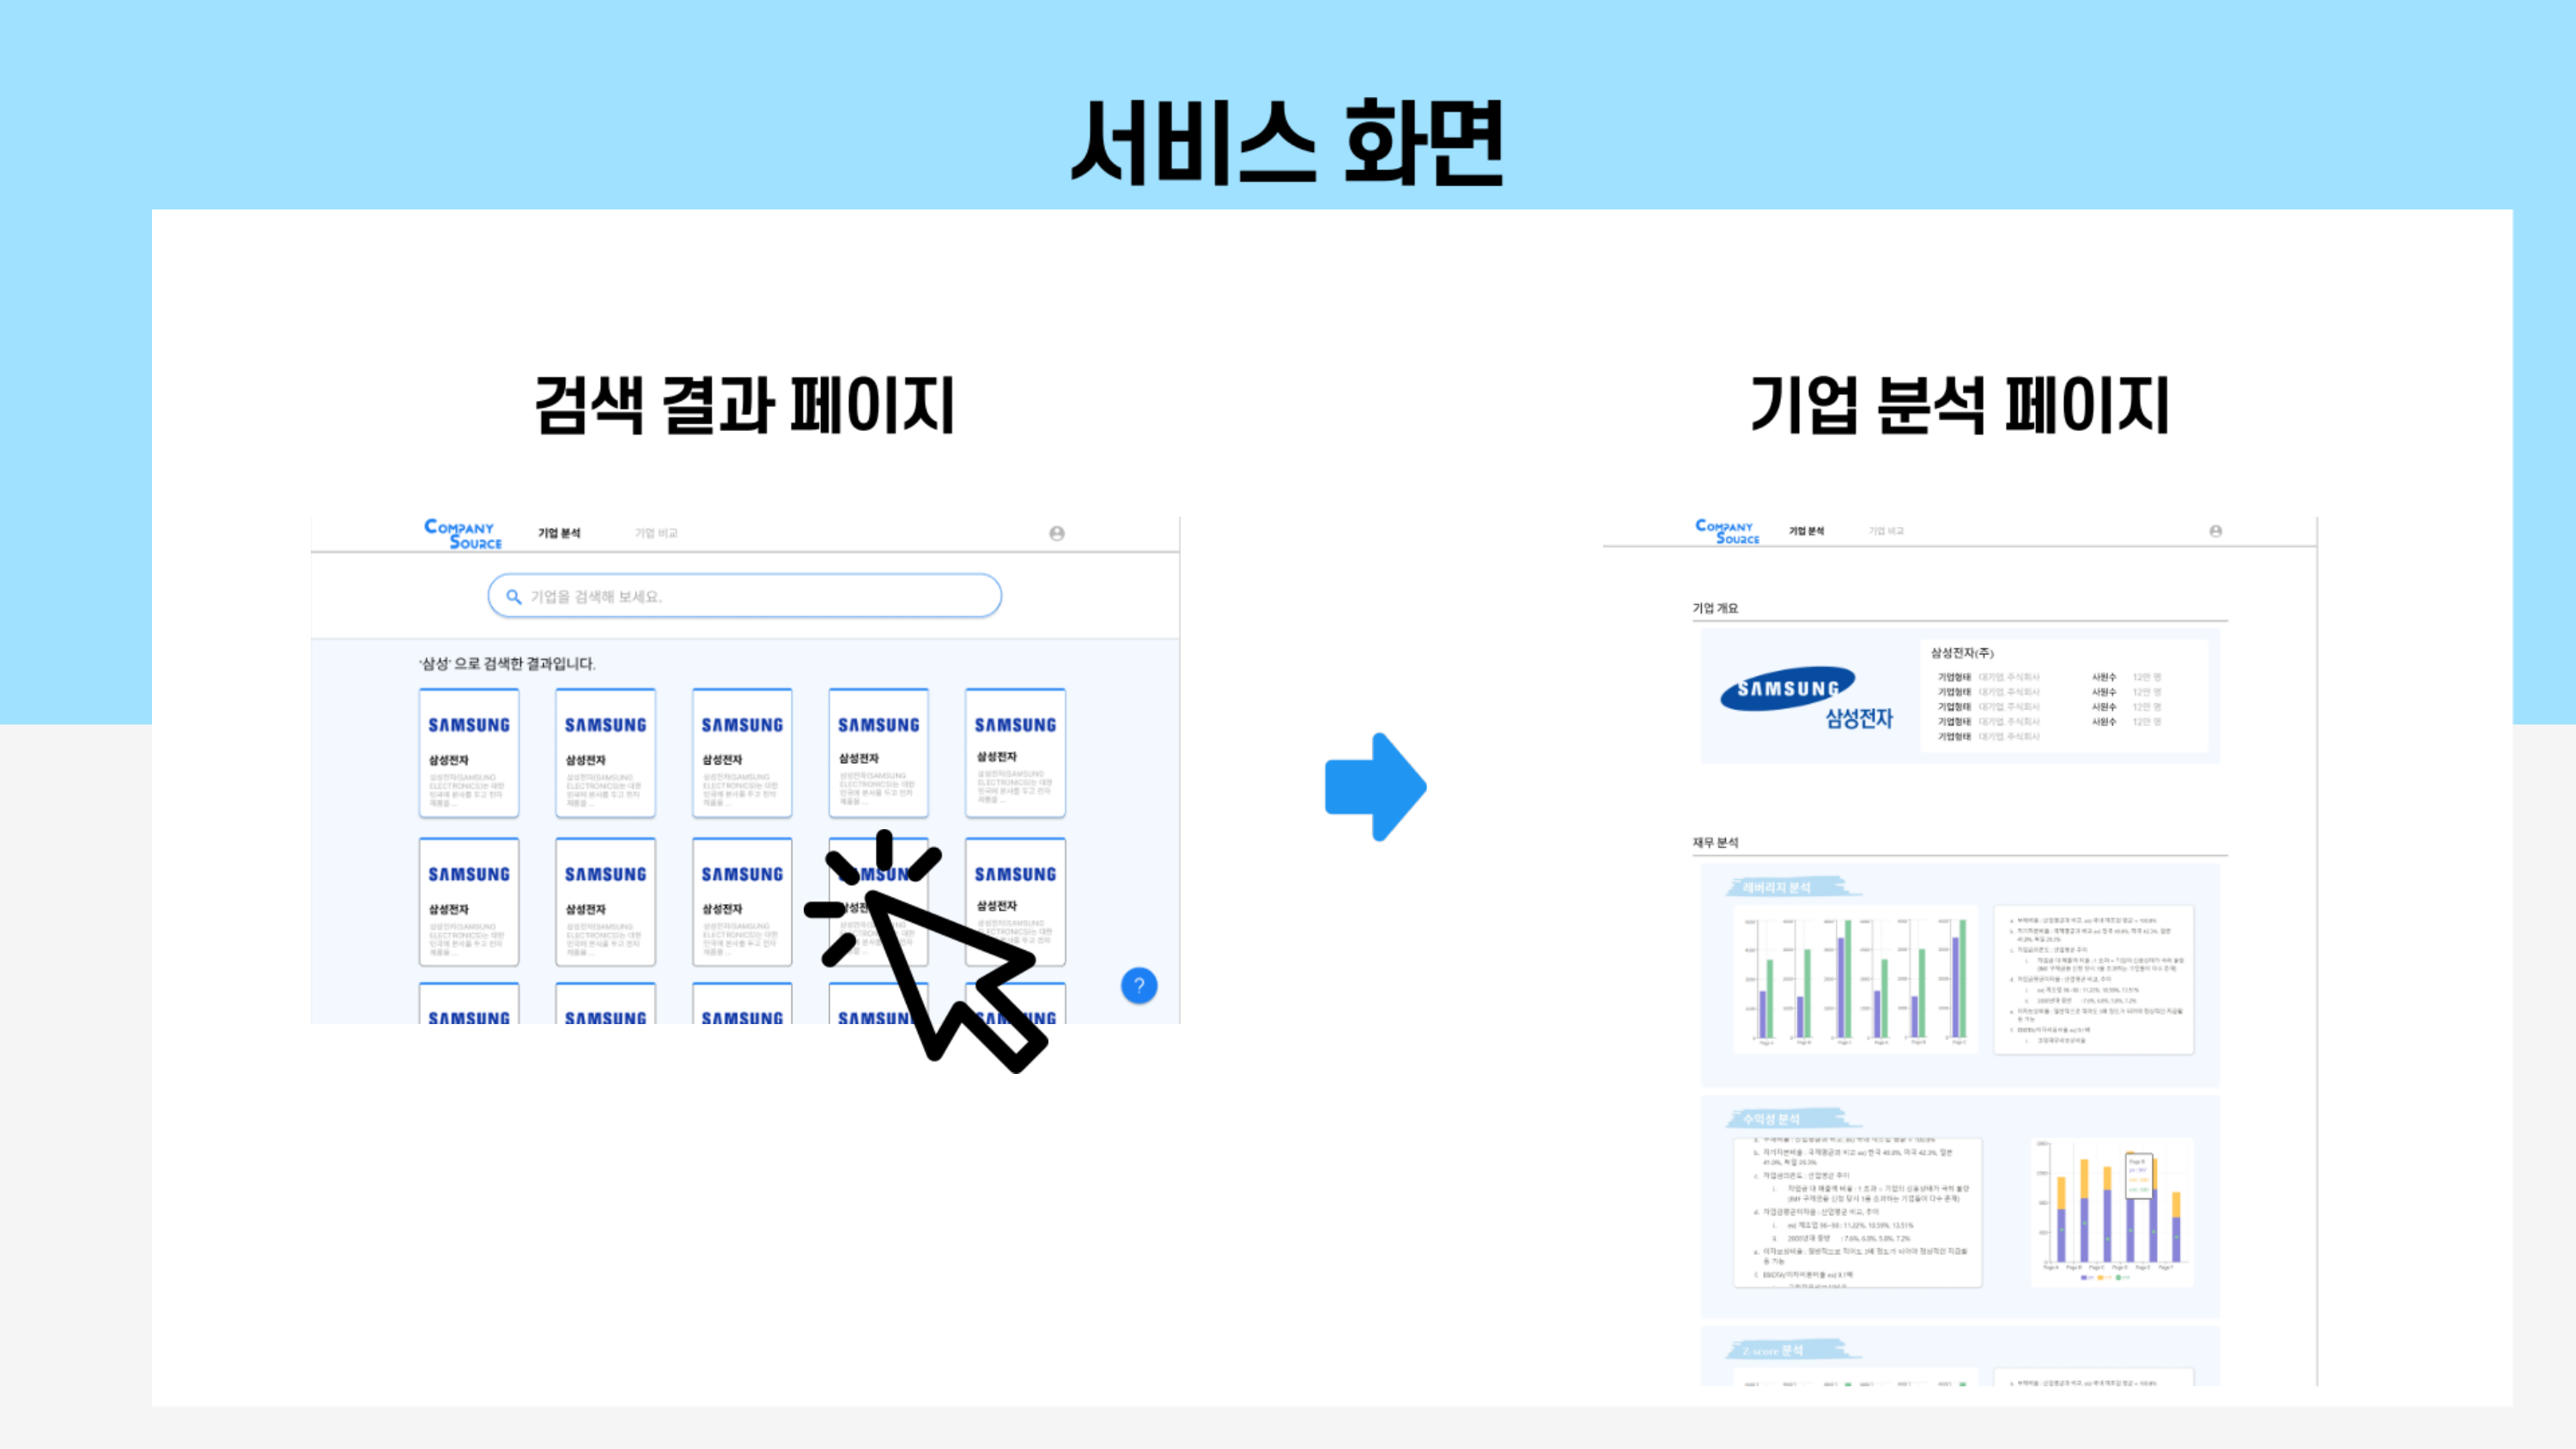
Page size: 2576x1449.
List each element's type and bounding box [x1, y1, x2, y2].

picture [301, 352, 990, 465]
picture [428, 64, 1558, 229]
text_box [1317, 724, 1427, 861]
text_box [152, 209, 2514, 1408]
text_box [1602, 516, 2319, 1386]
picture [1516, 352, 2205, 465]
text_box [804, 829, 1048, 1074]
text_box [311, 516, 1182, 1024]
text_box [0, 0, 2576, 724]
